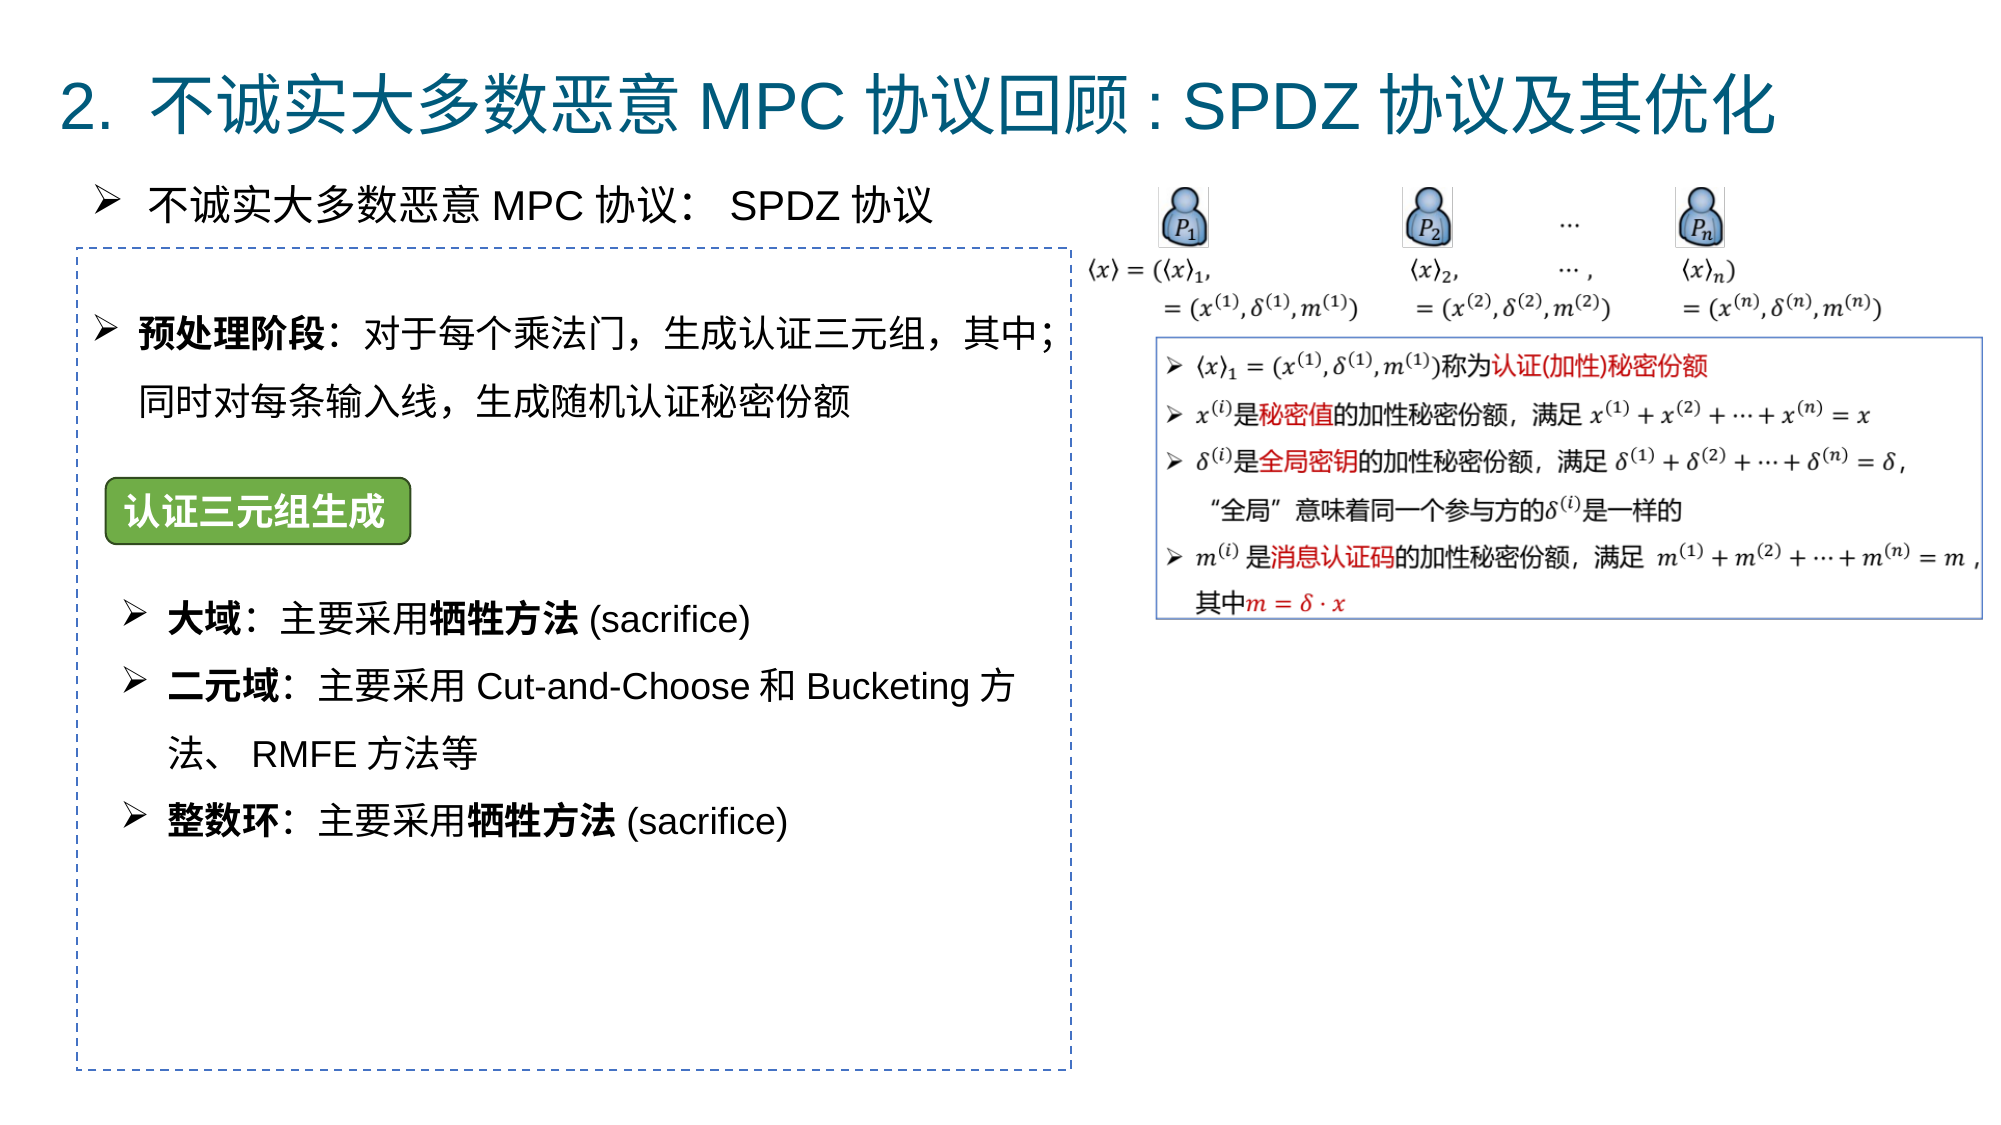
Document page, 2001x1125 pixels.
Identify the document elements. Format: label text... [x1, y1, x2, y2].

picture [1081, 187, 2000, 631]
text_box 不诚实大多数恶意MPC协议：SPDZ协议 [76, 146, 1938, 237]
text_box 2. 不诚实大多数恶意MPC协议回顾: SPDZ协议及其优化 [44, 55, 1793, 150]
text_box 认证三元组生成 [104, 476, 412, 546]
